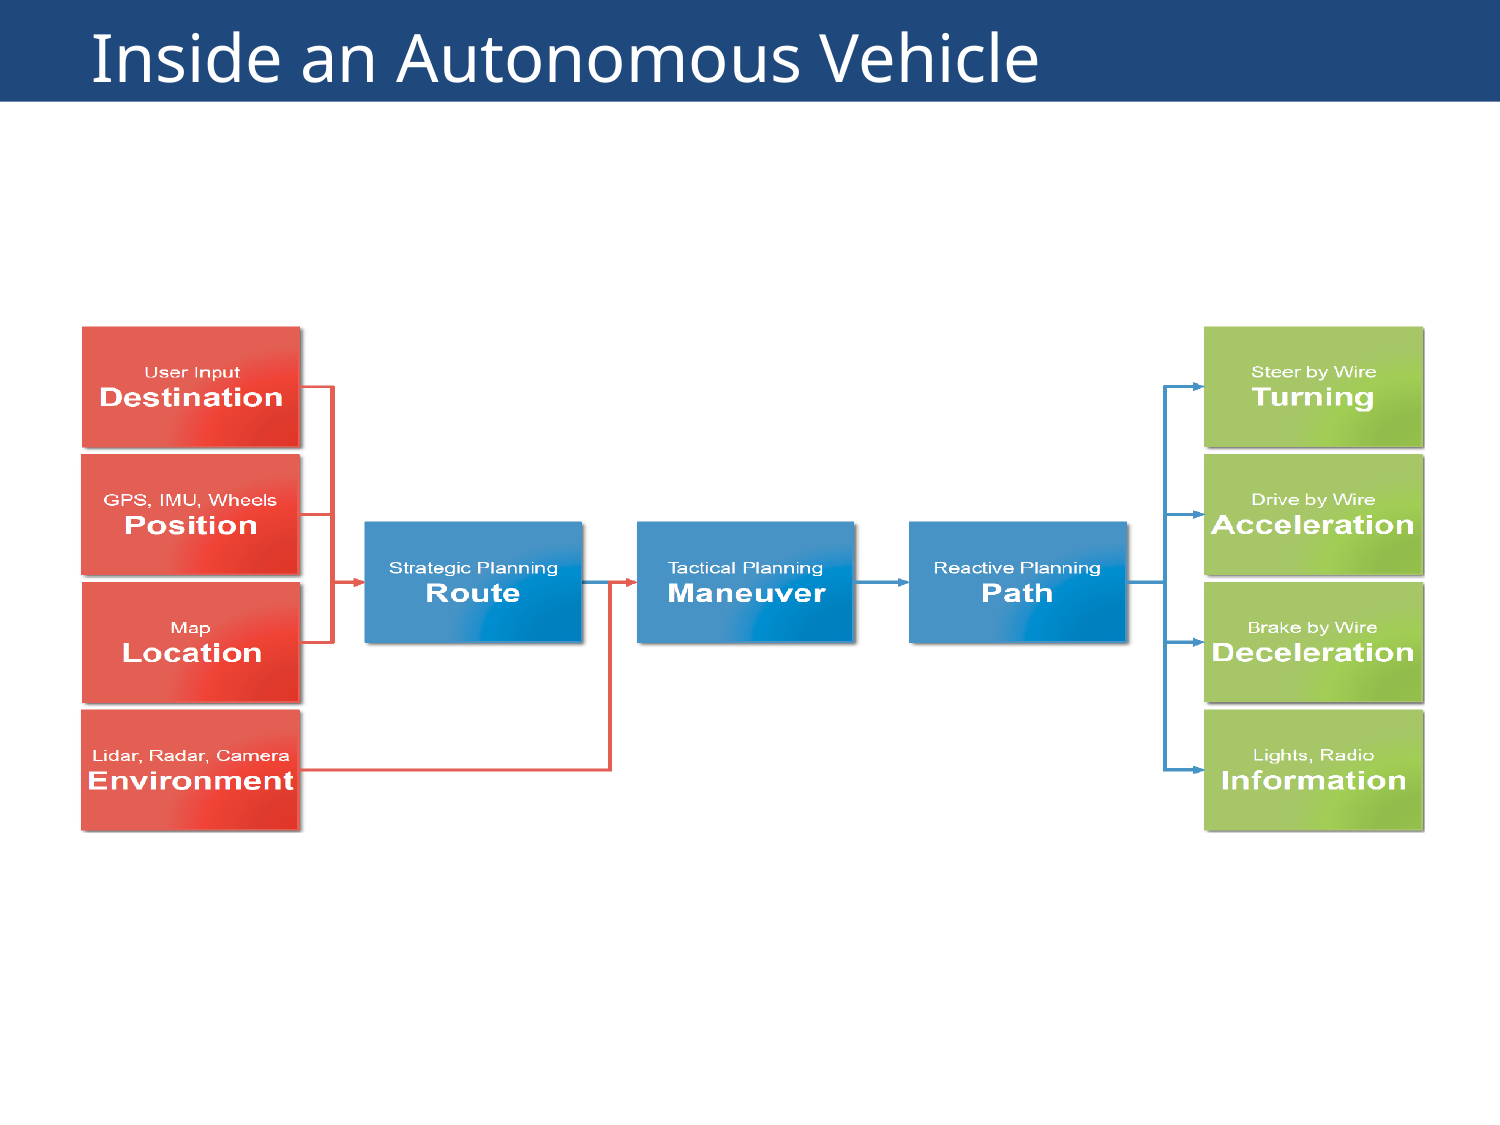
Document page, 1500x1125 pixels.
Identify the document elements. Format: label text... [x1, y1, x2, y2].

picture [75, 320, 1425, 833]
text_box Inside an Autonomous Vehicle [76, 8, 1500, 149]
